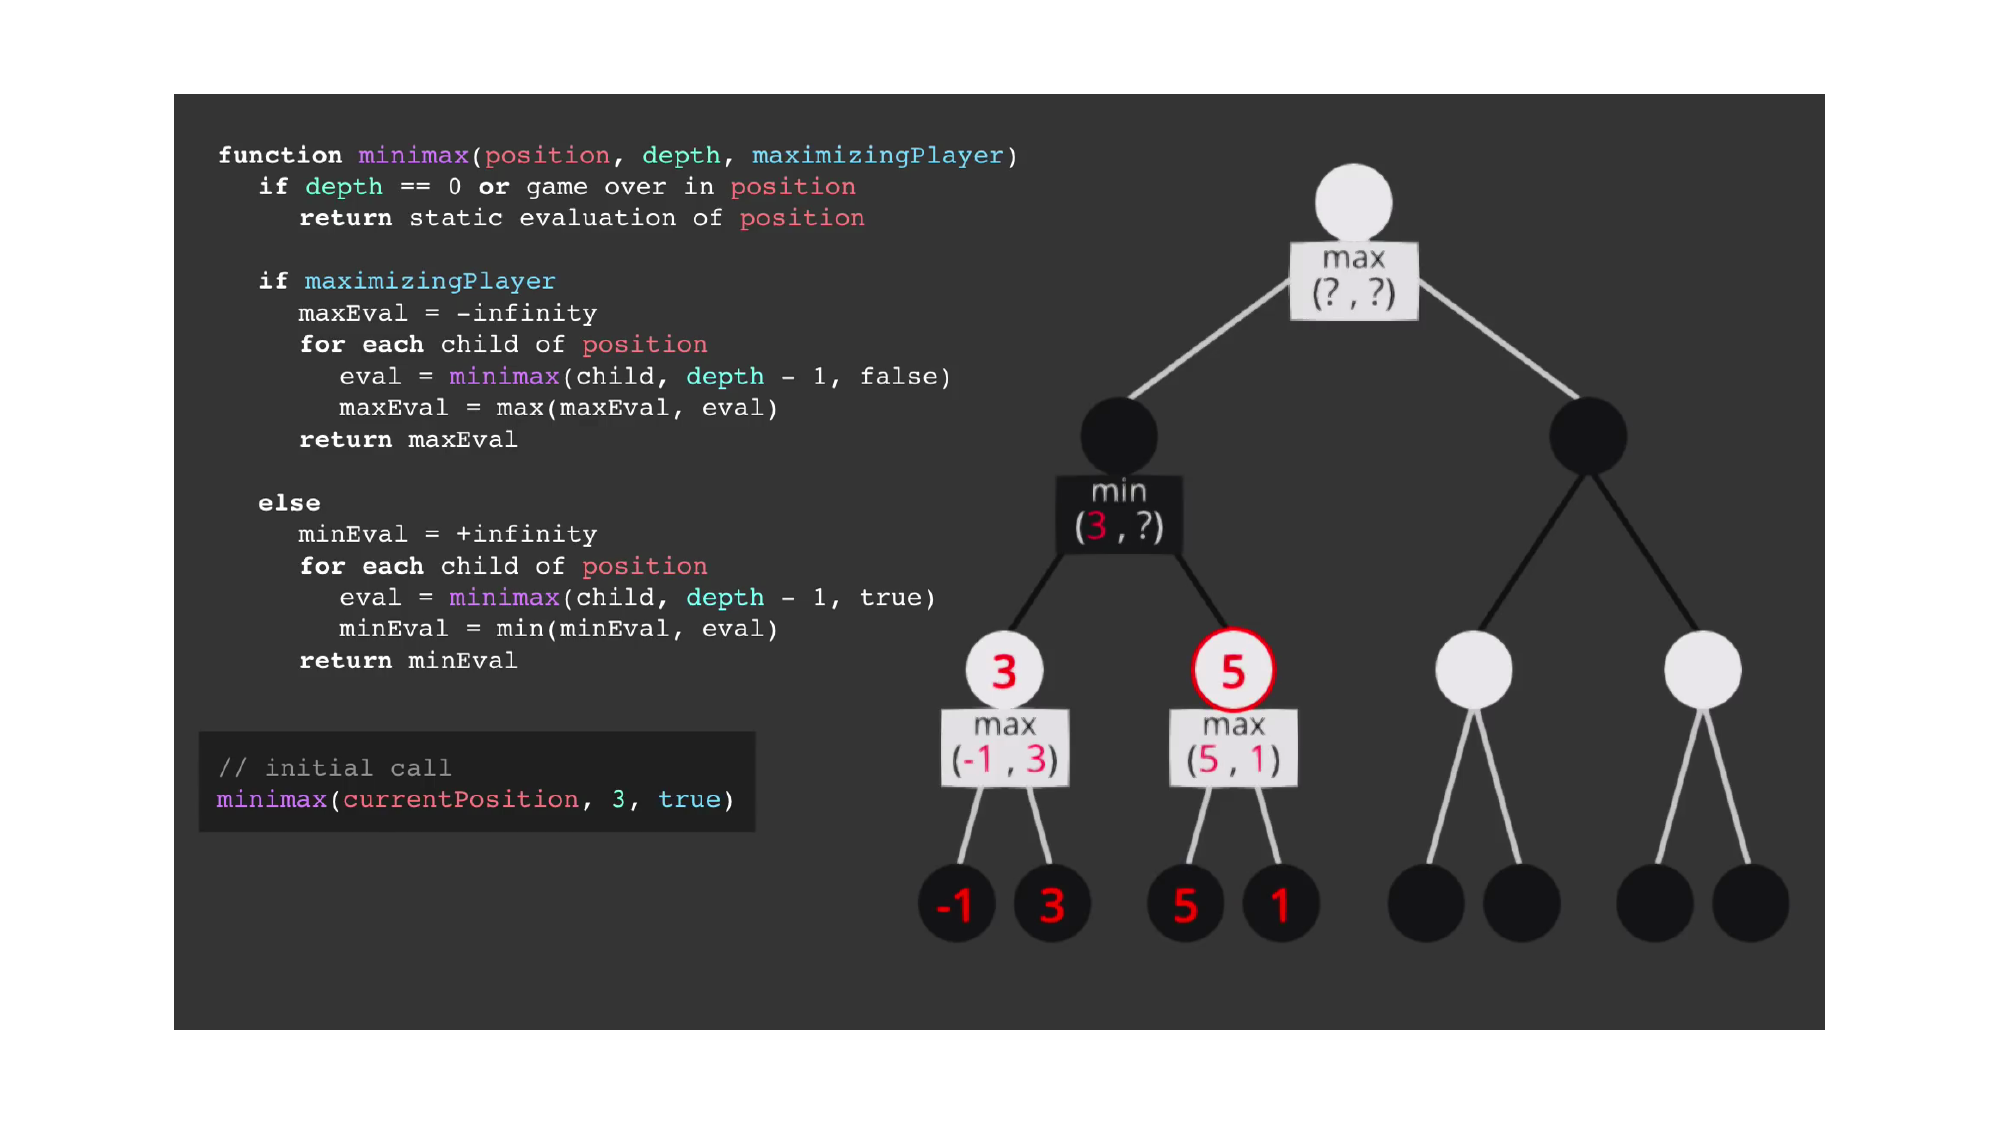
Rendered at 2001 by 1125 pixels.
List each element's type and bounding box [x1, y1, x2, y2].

picture [174, 94, 1825, 1031]
